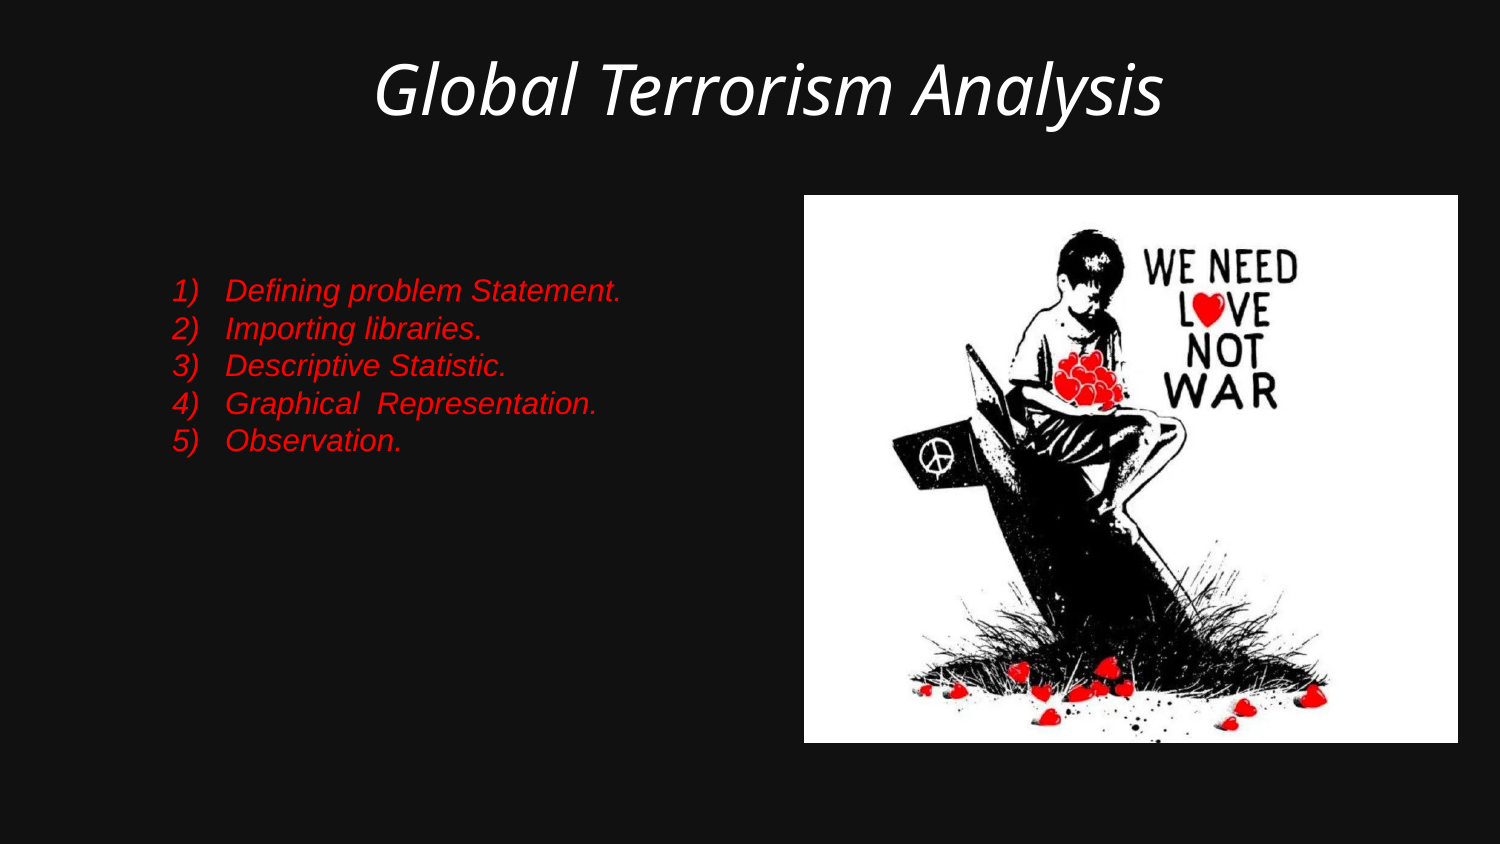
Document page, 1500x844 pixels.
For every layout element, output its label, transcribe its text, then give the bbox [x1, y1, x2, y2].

text_box Defining problem Statement. Importing libraries. Descriptive Statistic. Graphical Representation. Observation. [135, 255, 799, 508]
text_box Global Terrorism Analysis [357, 29, 1282, 145]
picture [804, 195, 1458, 744]
